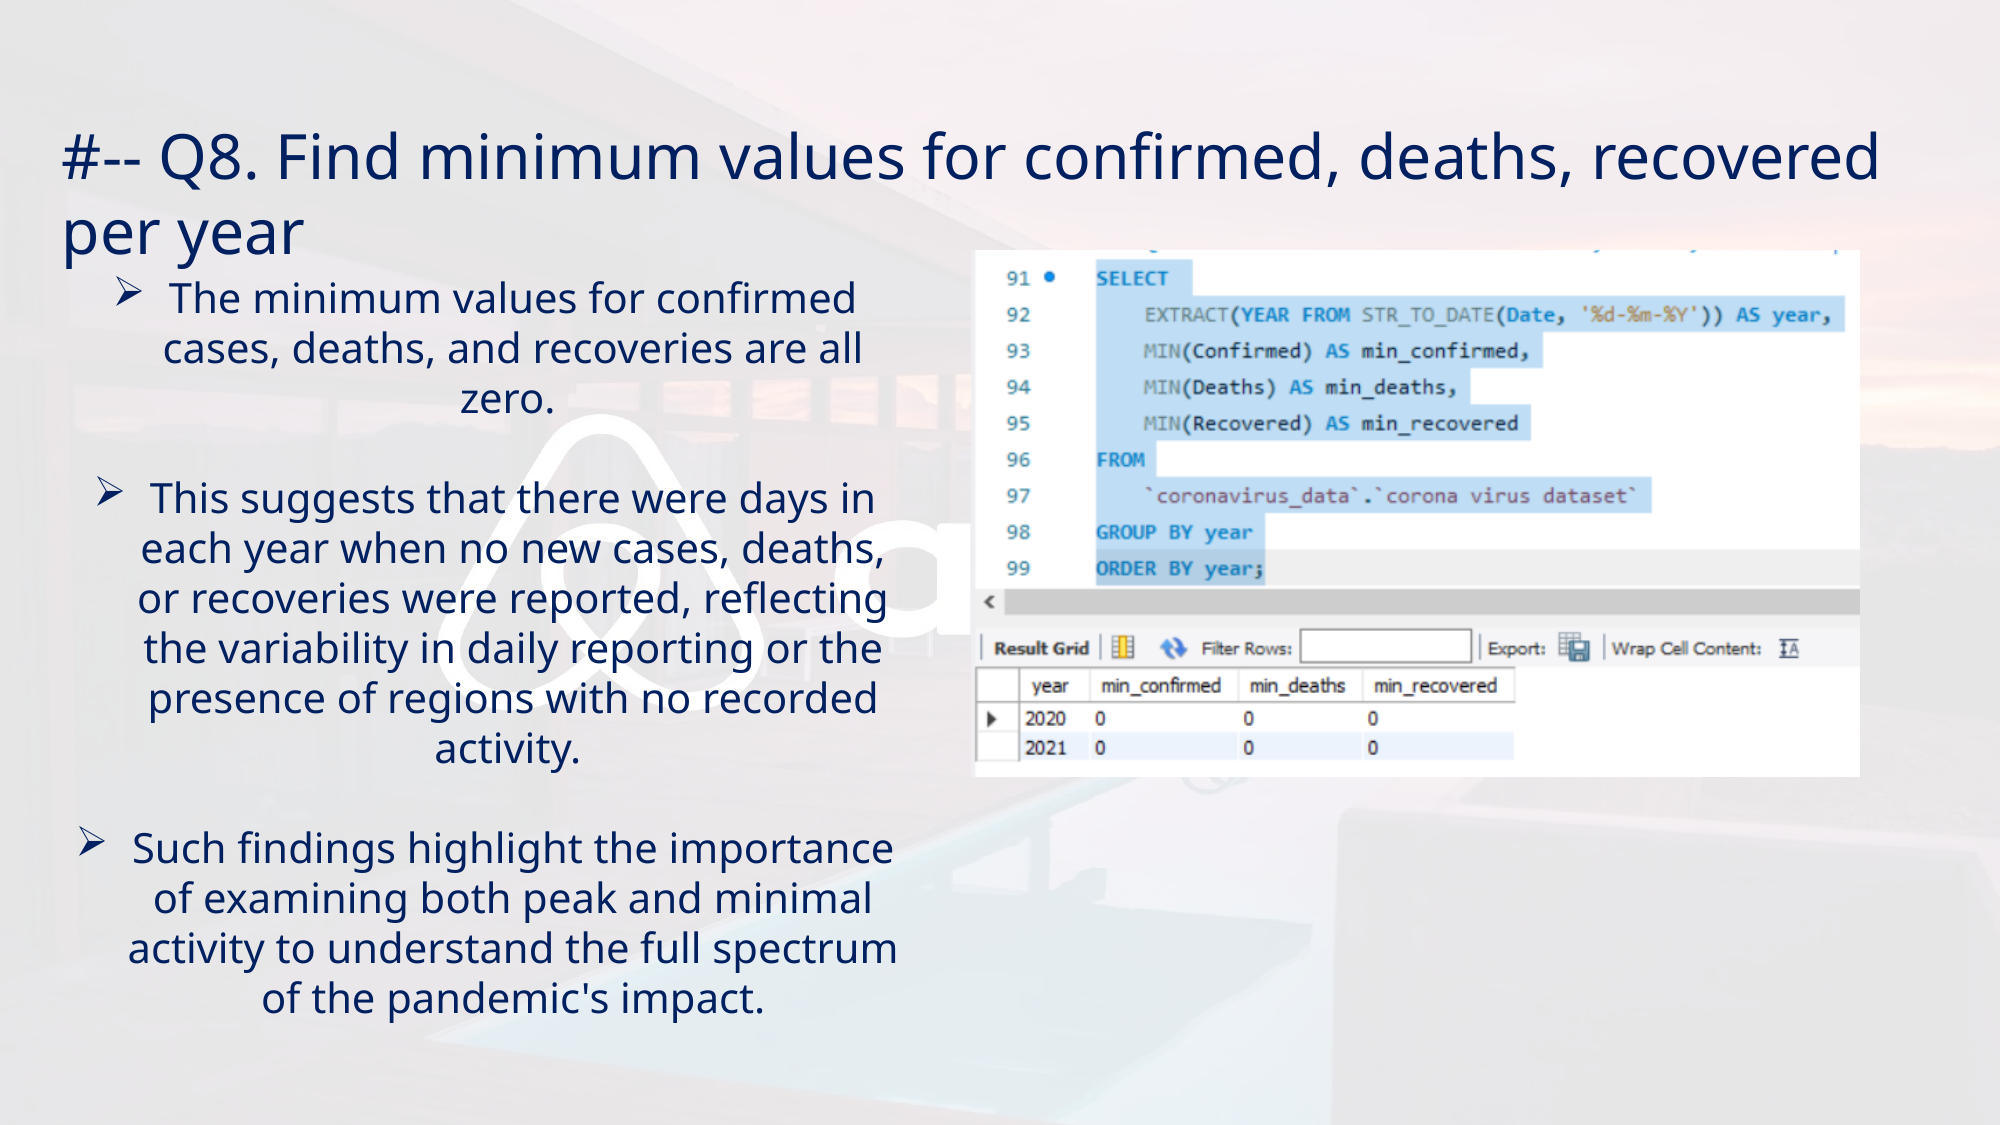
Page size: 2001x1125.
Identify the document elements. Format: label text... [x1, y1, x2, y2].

text_box #-- Q8. Find minimum values for confirmed, deaths, recovered per year [46, 109, 2000, 275]
text_box The minimum values for confirmed cases, deaths, and recoveries are all zero. This suggests that there were days in each year when no new cases, deaths, or recoveries were reported, reflecting the variability in daily reporting or the presence of regions with no recorded activity. Such findings highlight the importance of examining both peak and minimal activity to understand the full spectrum of the pandemic's impact. [46, 264, 924, 1080]
picture [971, 250, 1860, 778]
